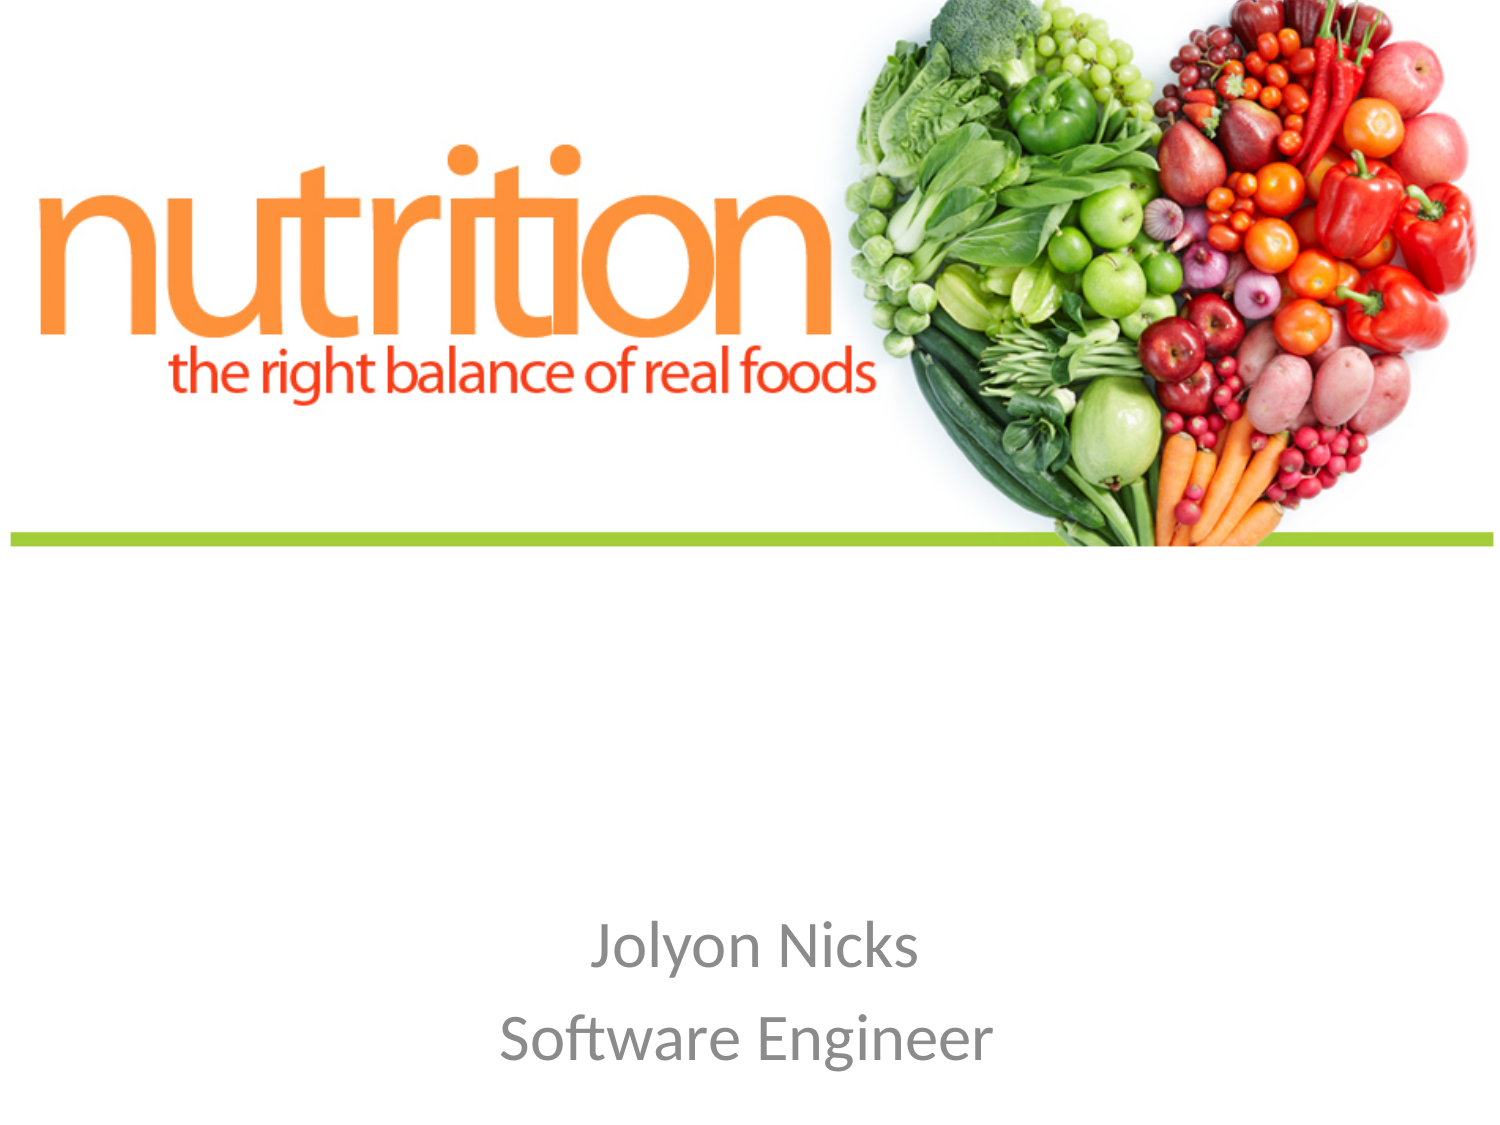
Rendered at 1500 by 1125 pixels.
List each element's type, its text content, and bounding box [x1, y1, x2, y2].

subtitle Jolyon Nicks Software Engineer [230, 893, 1281, 1110]
picture [0, 0, 1500, 553]
